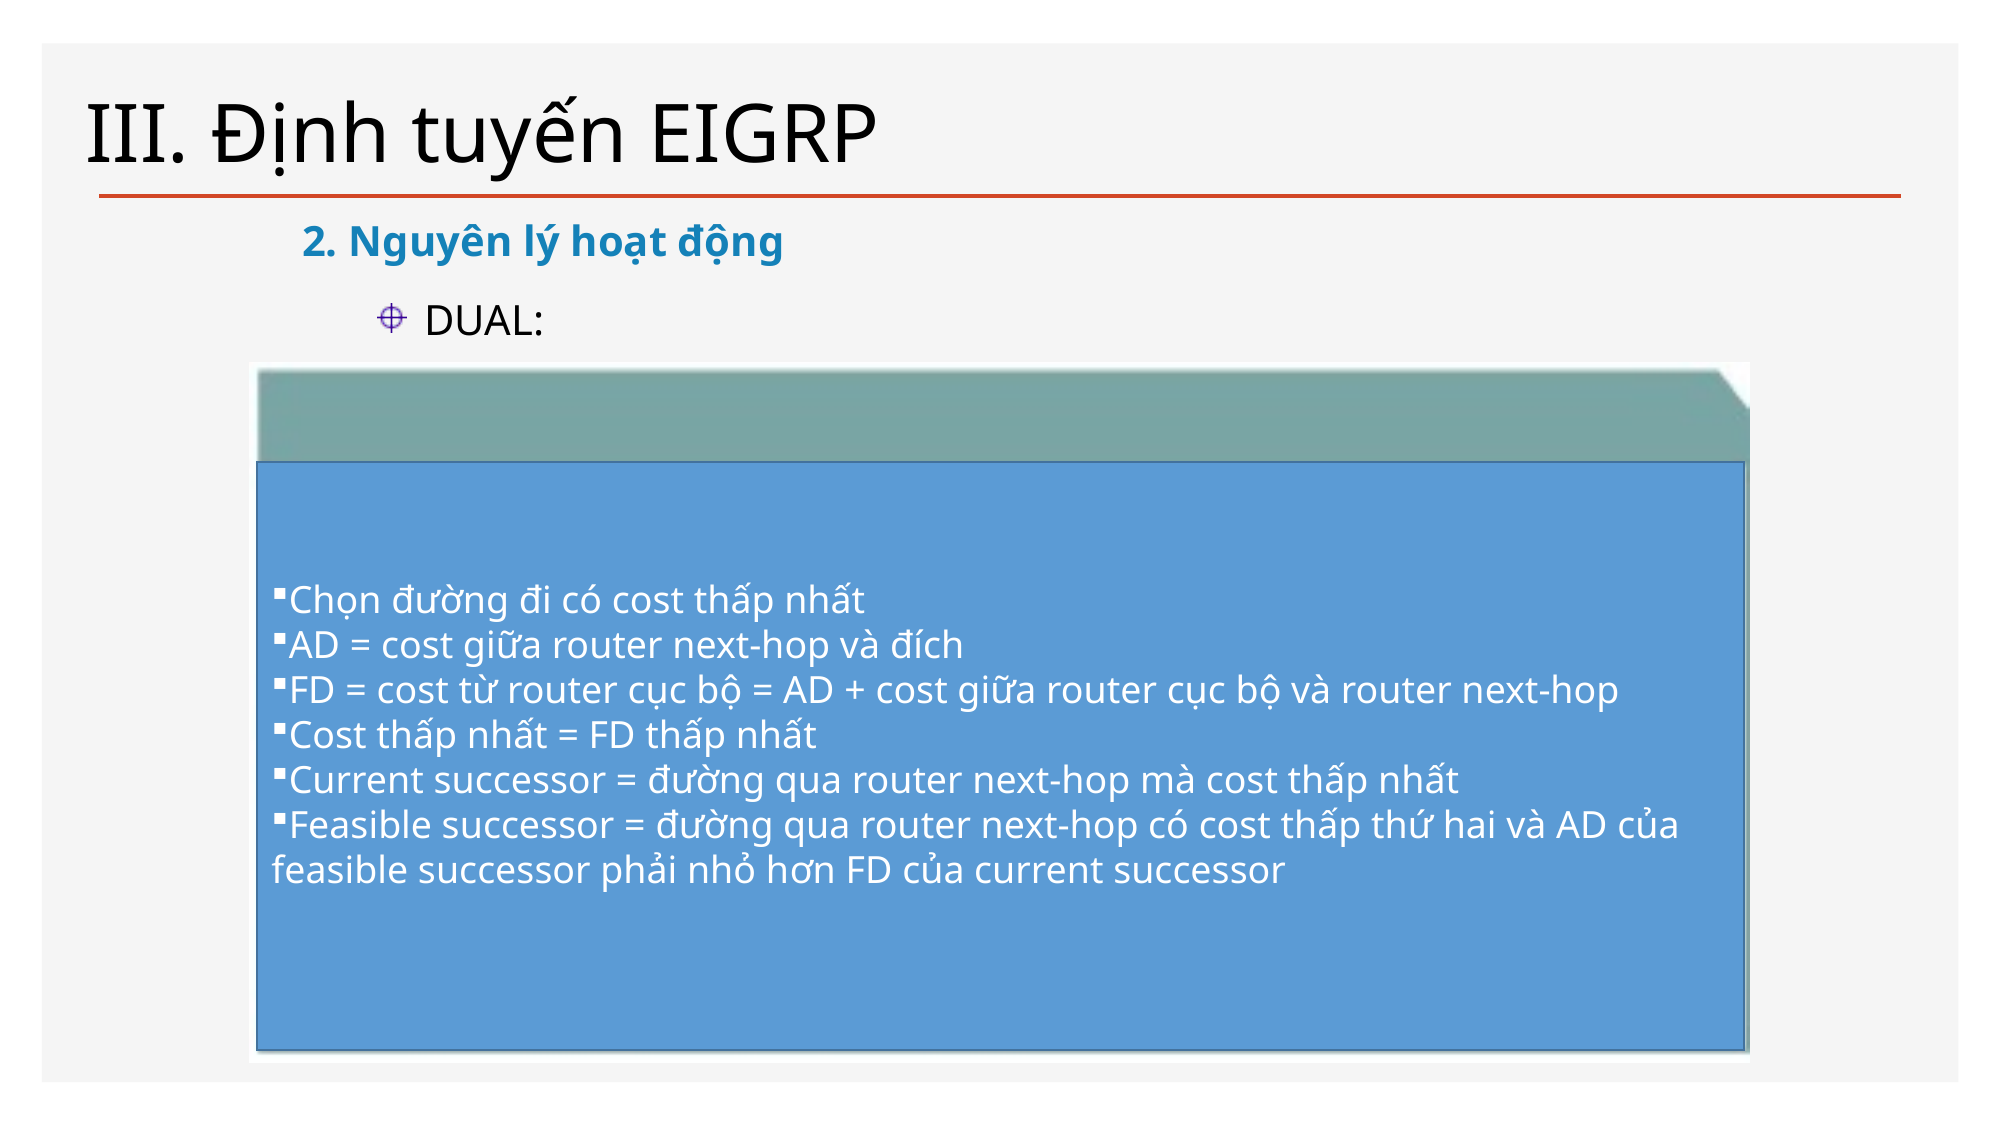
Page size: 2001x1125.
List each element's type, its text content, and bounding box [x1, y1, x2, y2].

picture [249, 362, 1750, 1063]
title III. Định tuyến EIGRP [85, 73, 1214, 179]
text_box 2. Nguyên lý hoạt động DUAL: [287, 200, 1713, 362]
picture [377, 303, 407, 333]
